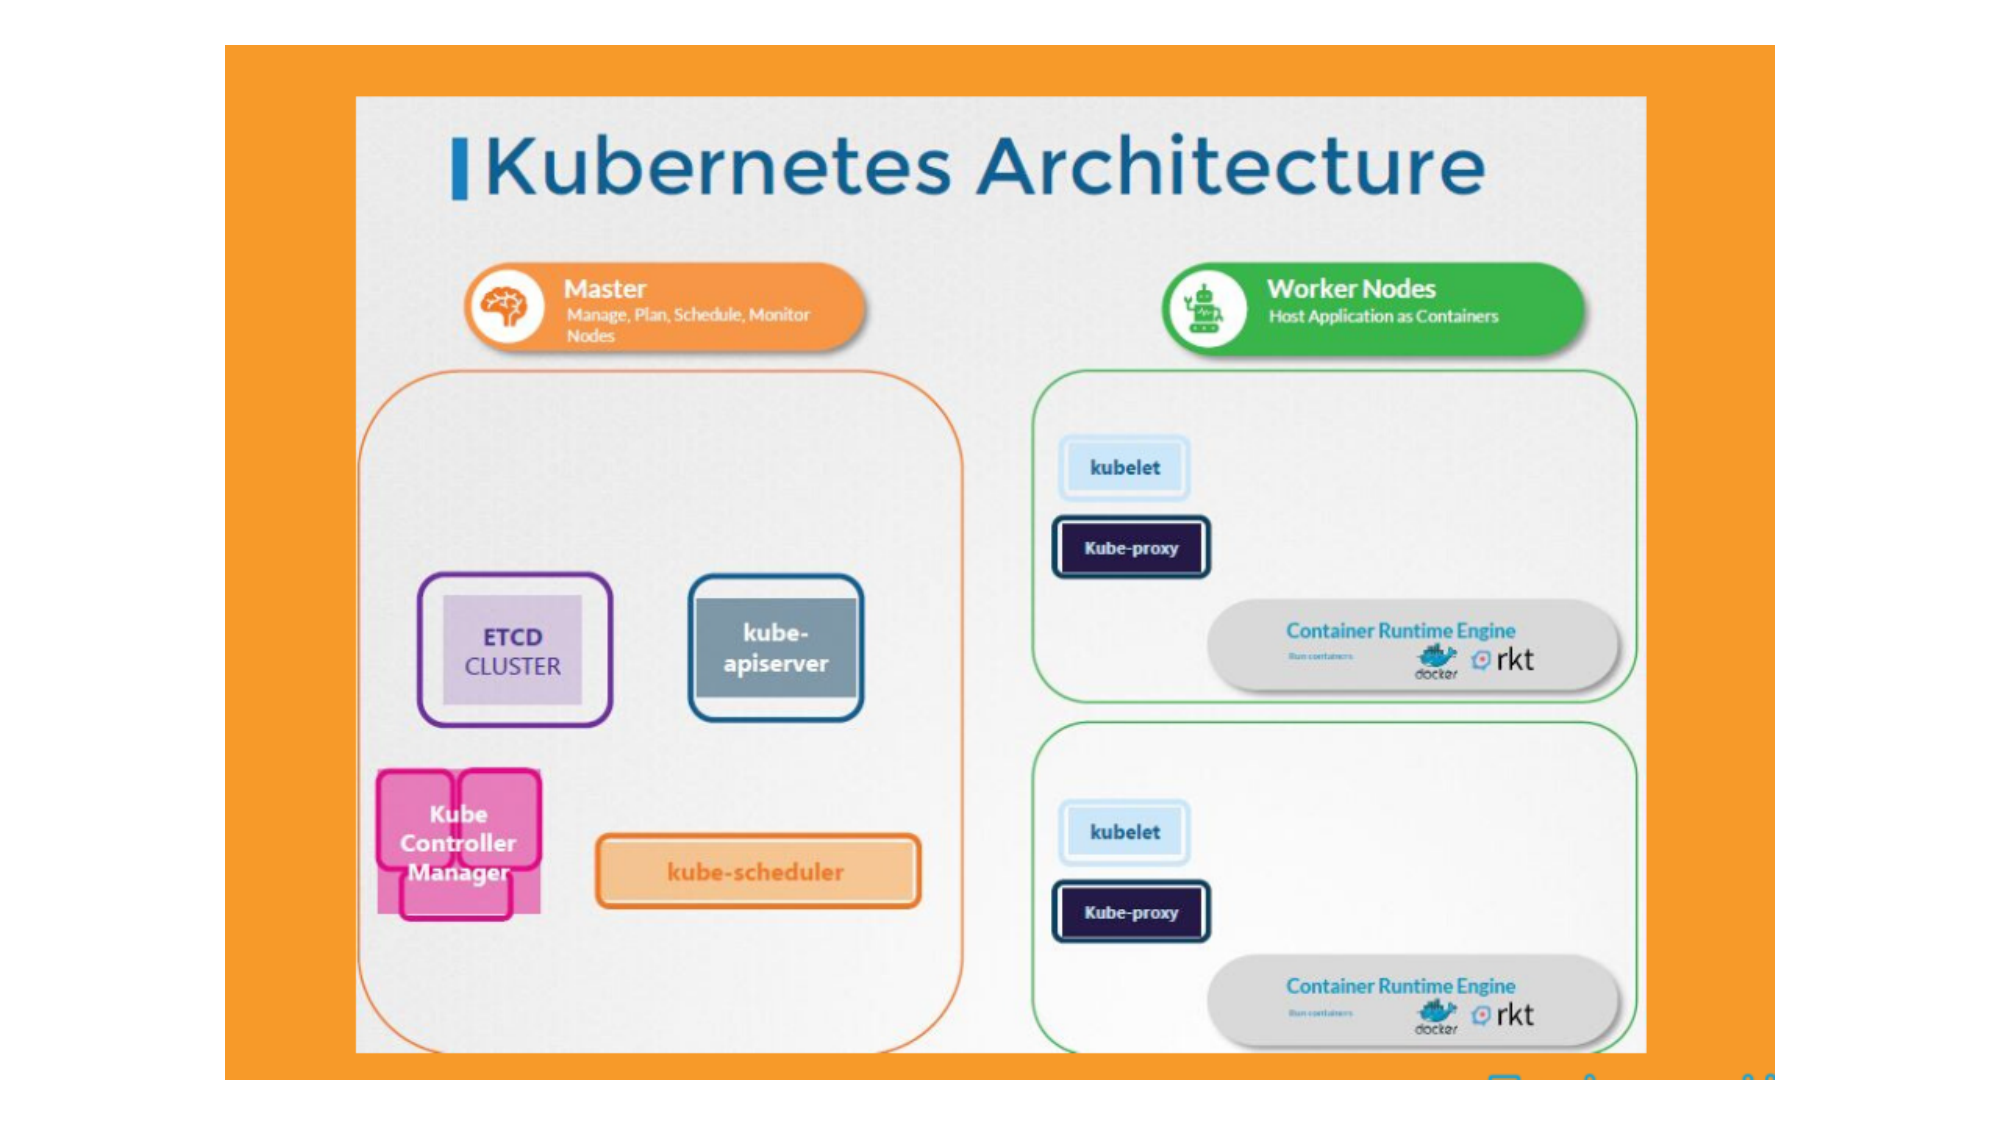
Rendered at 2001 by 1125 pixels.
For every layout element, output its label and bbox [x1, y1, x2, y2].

picture [224, 45, 1775, 1080]
